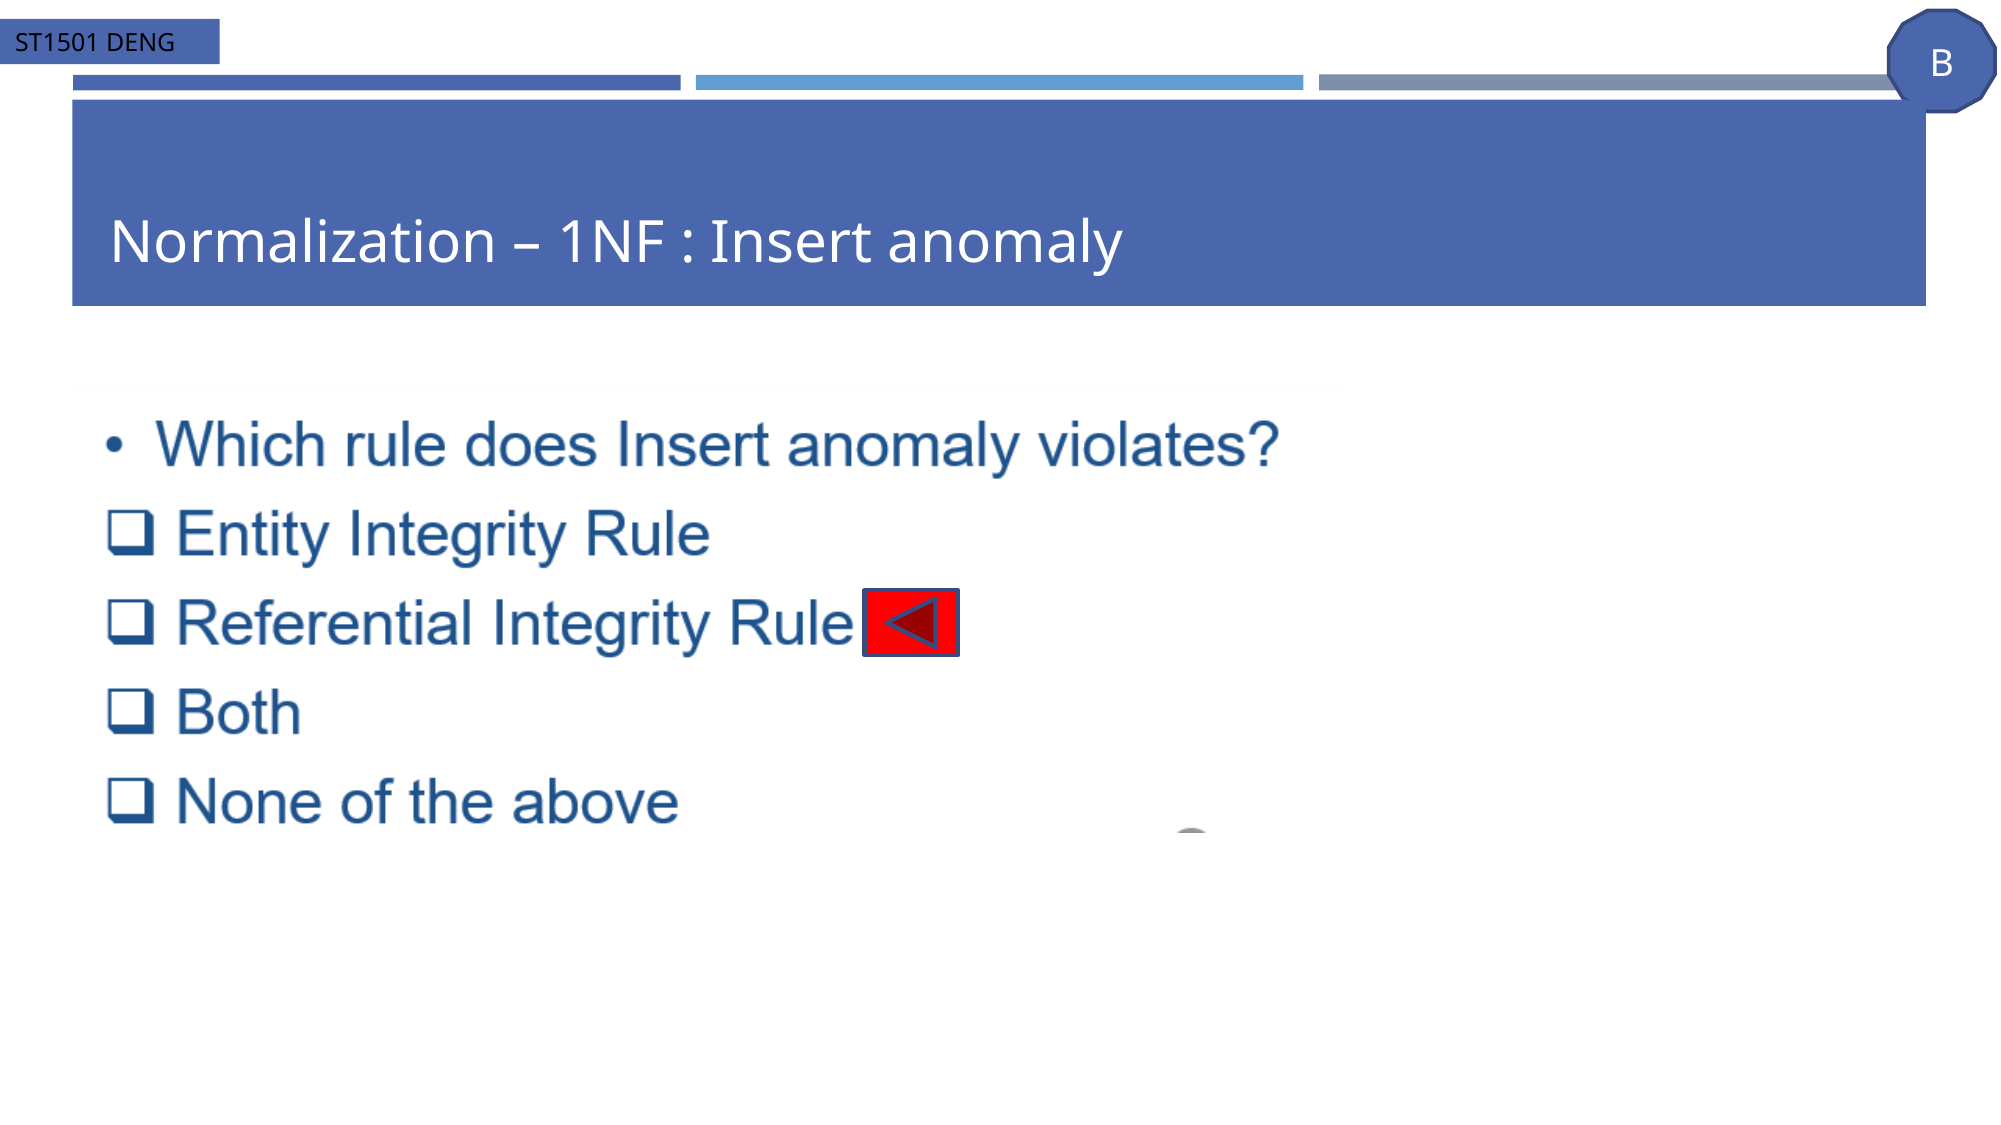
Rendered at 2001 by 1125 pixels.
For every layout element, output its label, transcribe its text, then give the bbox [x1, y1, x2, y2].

title Normalization – 1NF : Insert anomaly [94, 119, 1904, 282]
picture [75, 388, 1341, 833]
